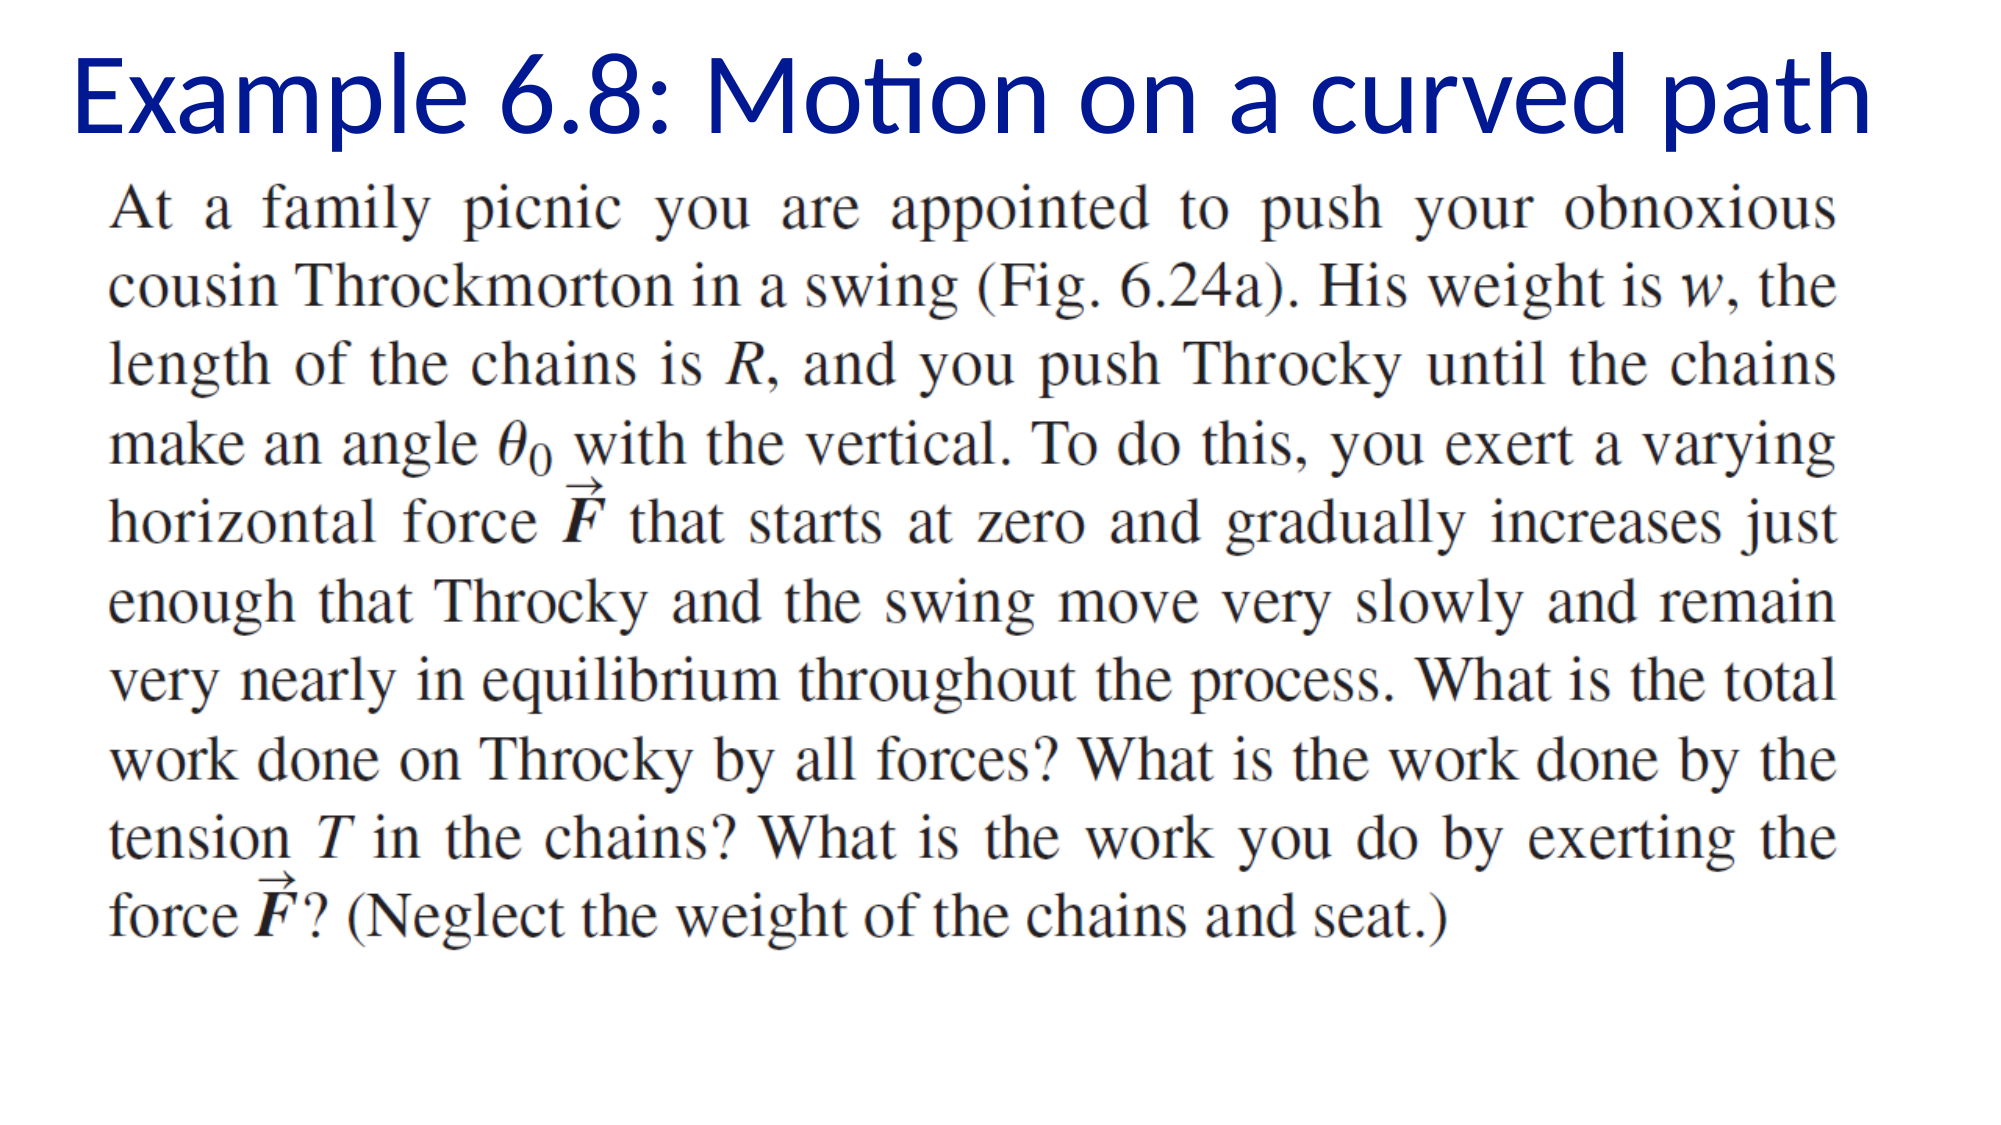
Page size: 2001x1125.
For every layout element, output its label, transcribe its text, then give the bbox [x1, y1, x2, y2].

text_box Example 6.8: Motion on a curved path [0, 10, 2000, 181]
picture [102, 170, 1847, 955]
